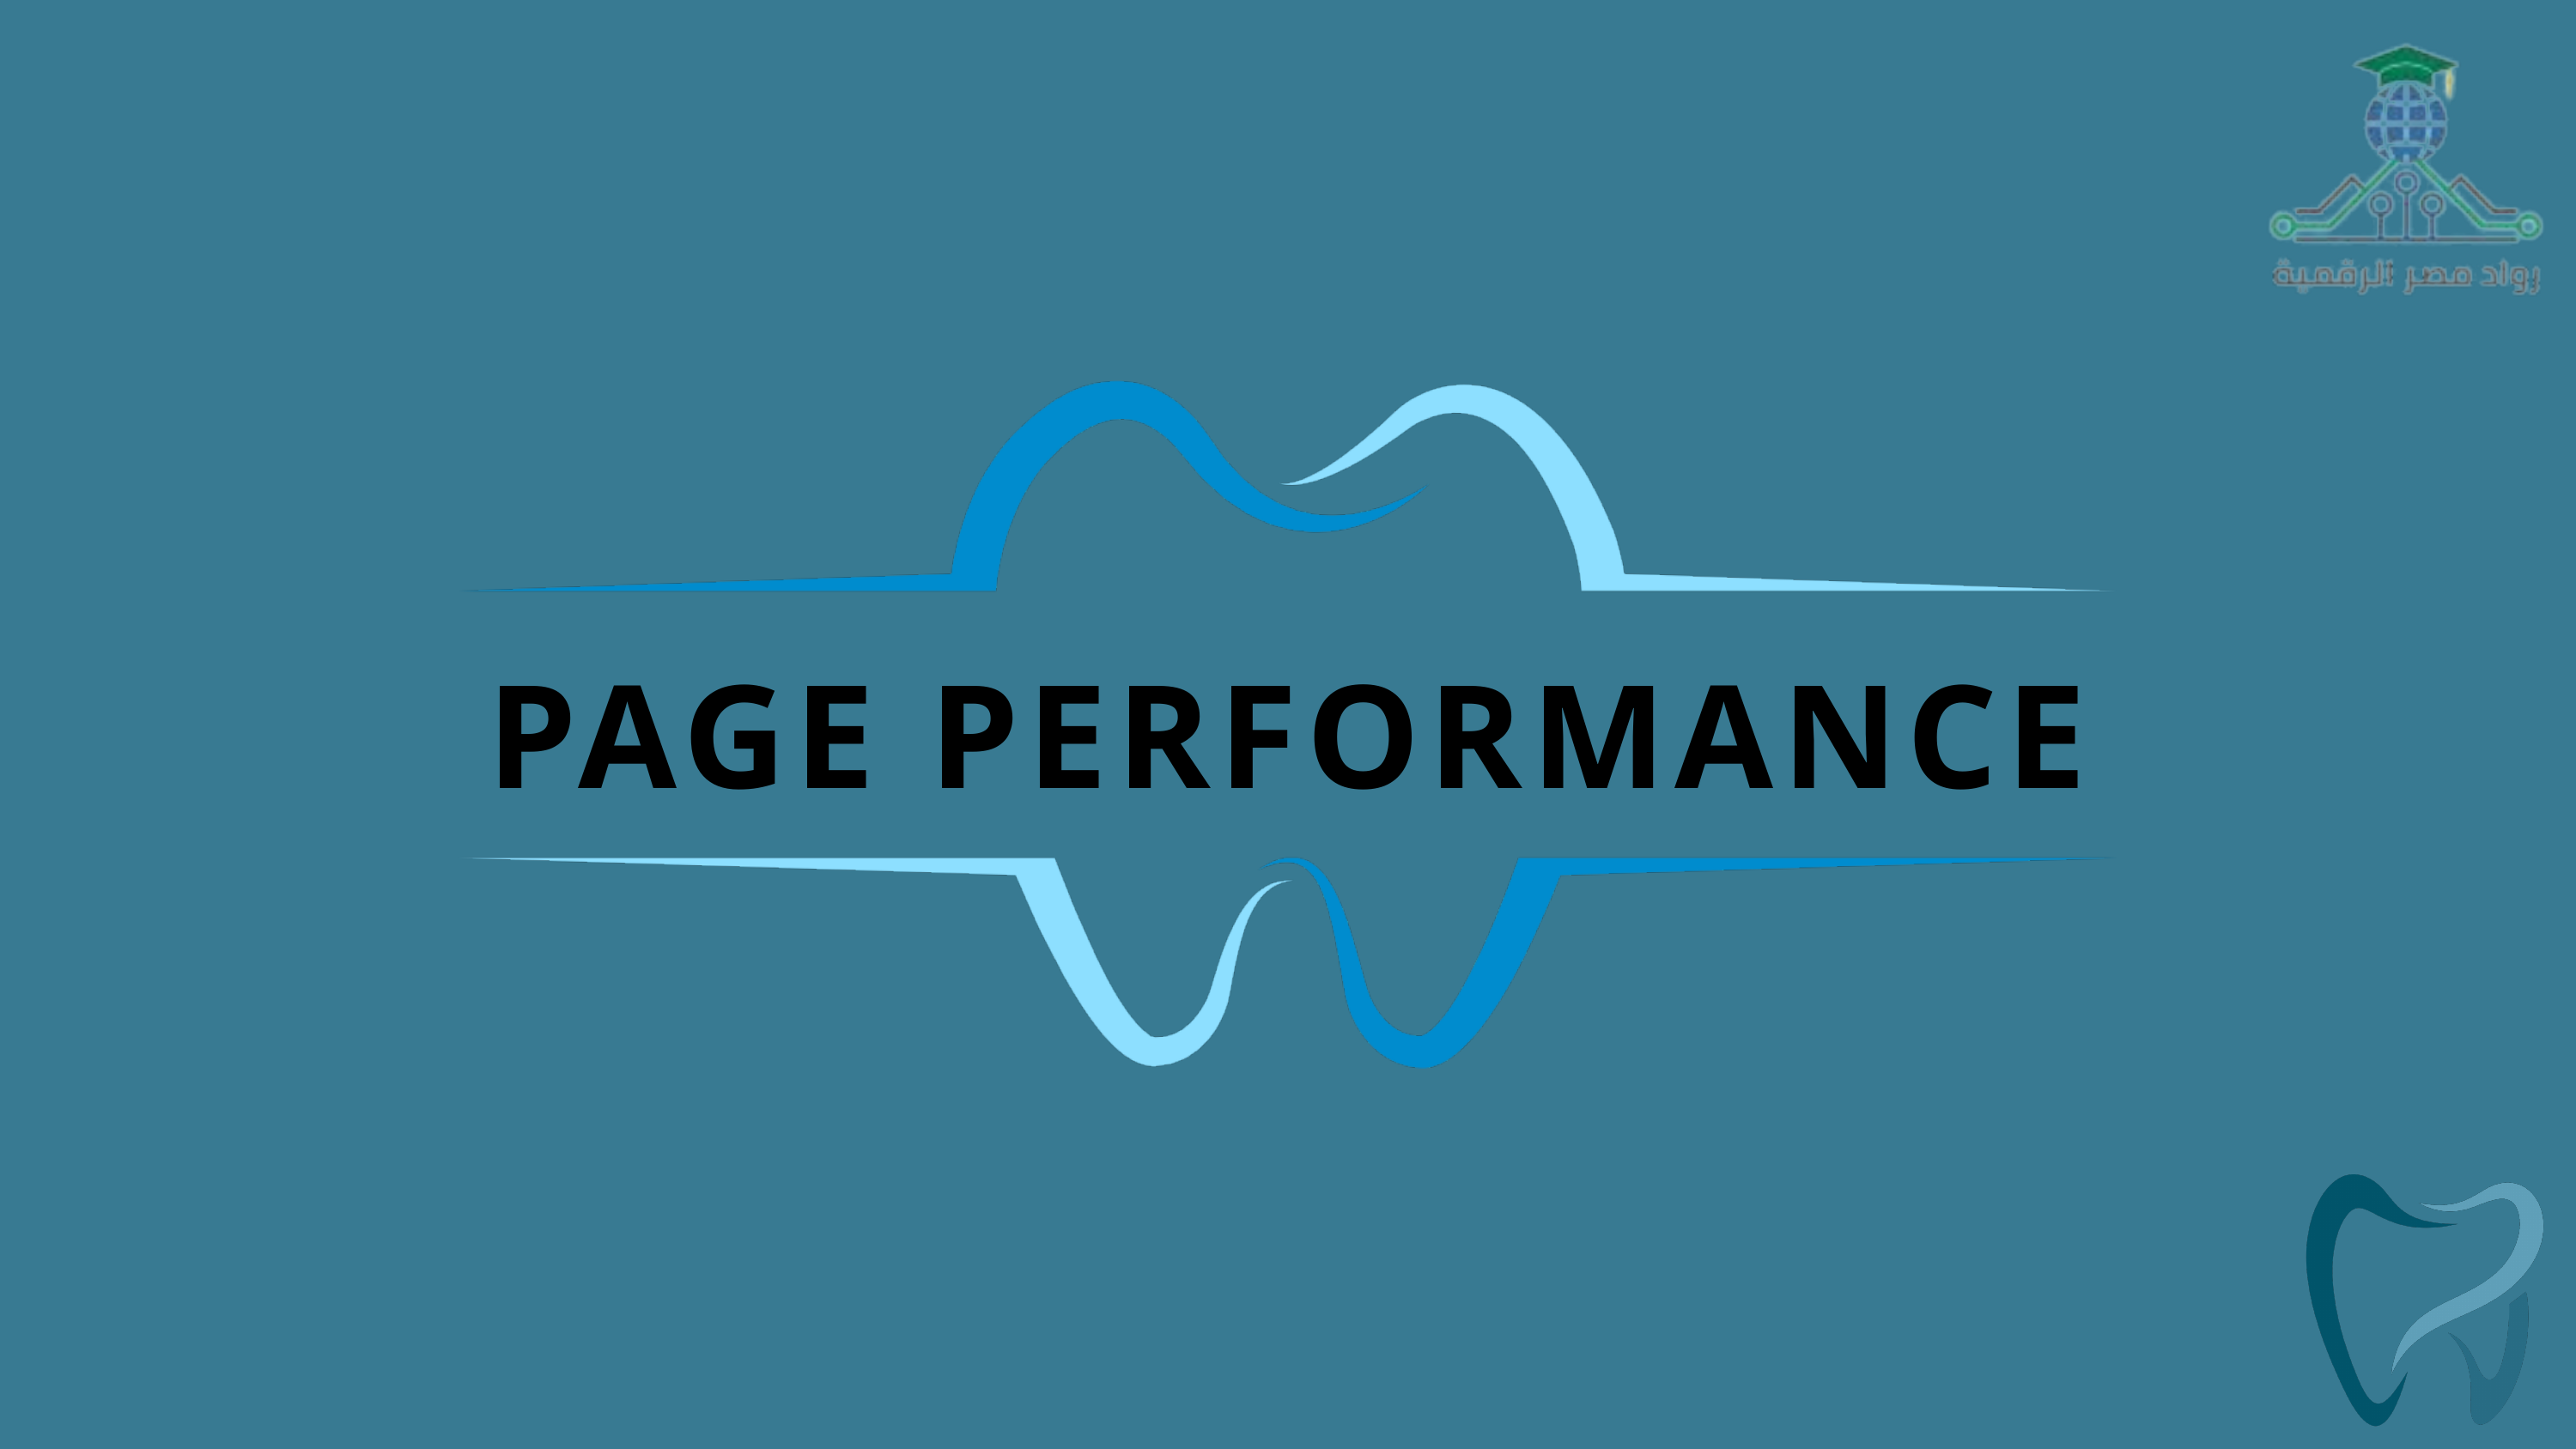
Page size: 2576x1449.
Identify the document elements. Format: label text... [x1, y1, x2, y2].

text_box PAGE PERFORMANCE [459, 616, 2117, 818]
text_box [2124, 0, 2576, 455]
text_box [459, 380, 2117, 1069]
text_box [2298, 1159, 2565, 1449]
